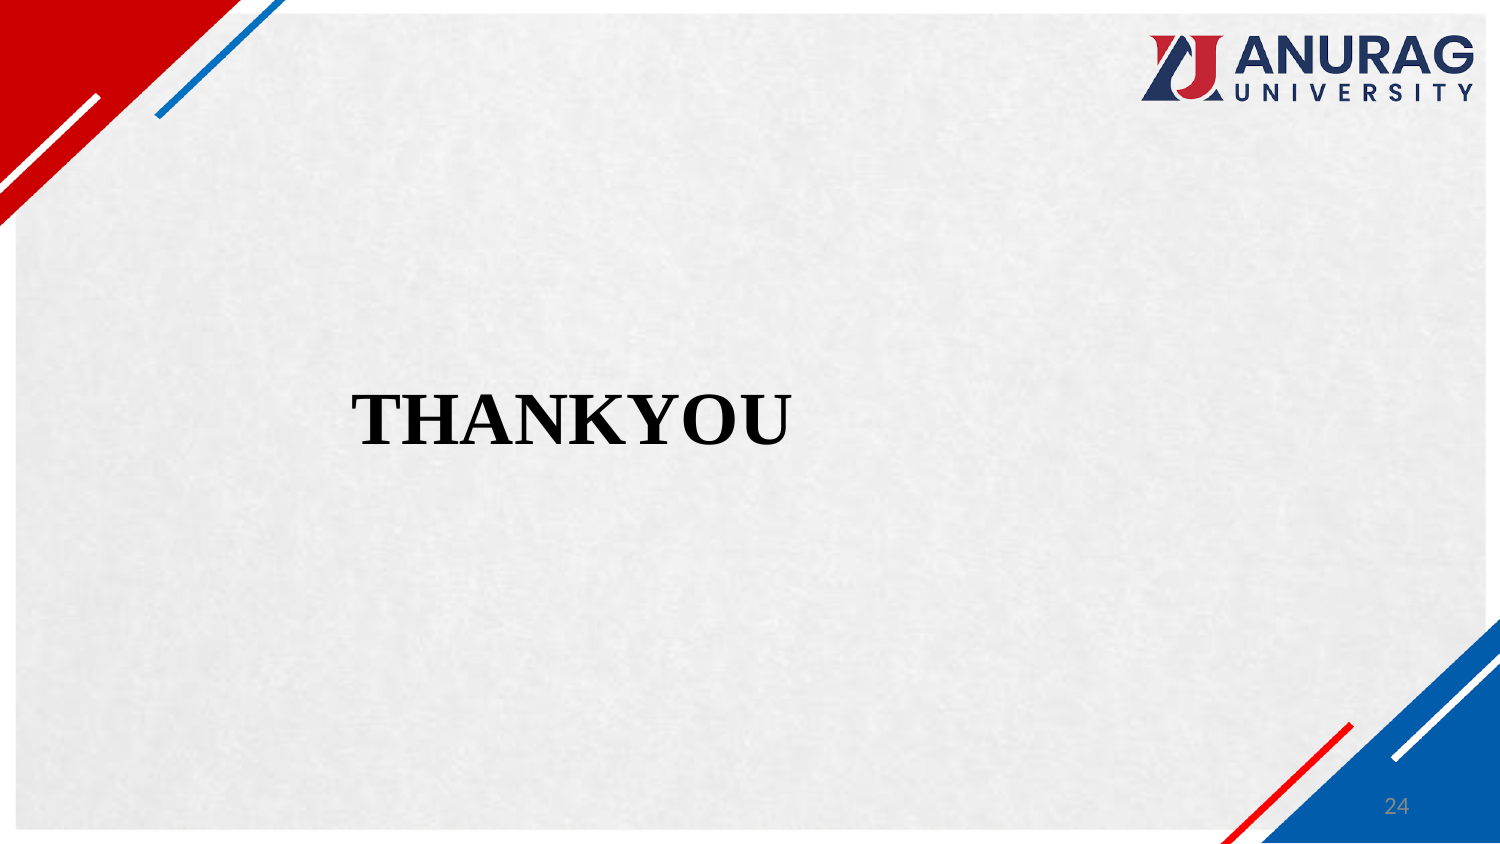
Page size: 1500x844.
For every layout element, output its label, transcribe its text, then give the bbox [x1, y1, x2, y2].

picture [0, 0, 1500, 844]
title THANKYOU [336, 397, 1237, 468]
slide_number 24 [1074, 782, 1425, 827]
